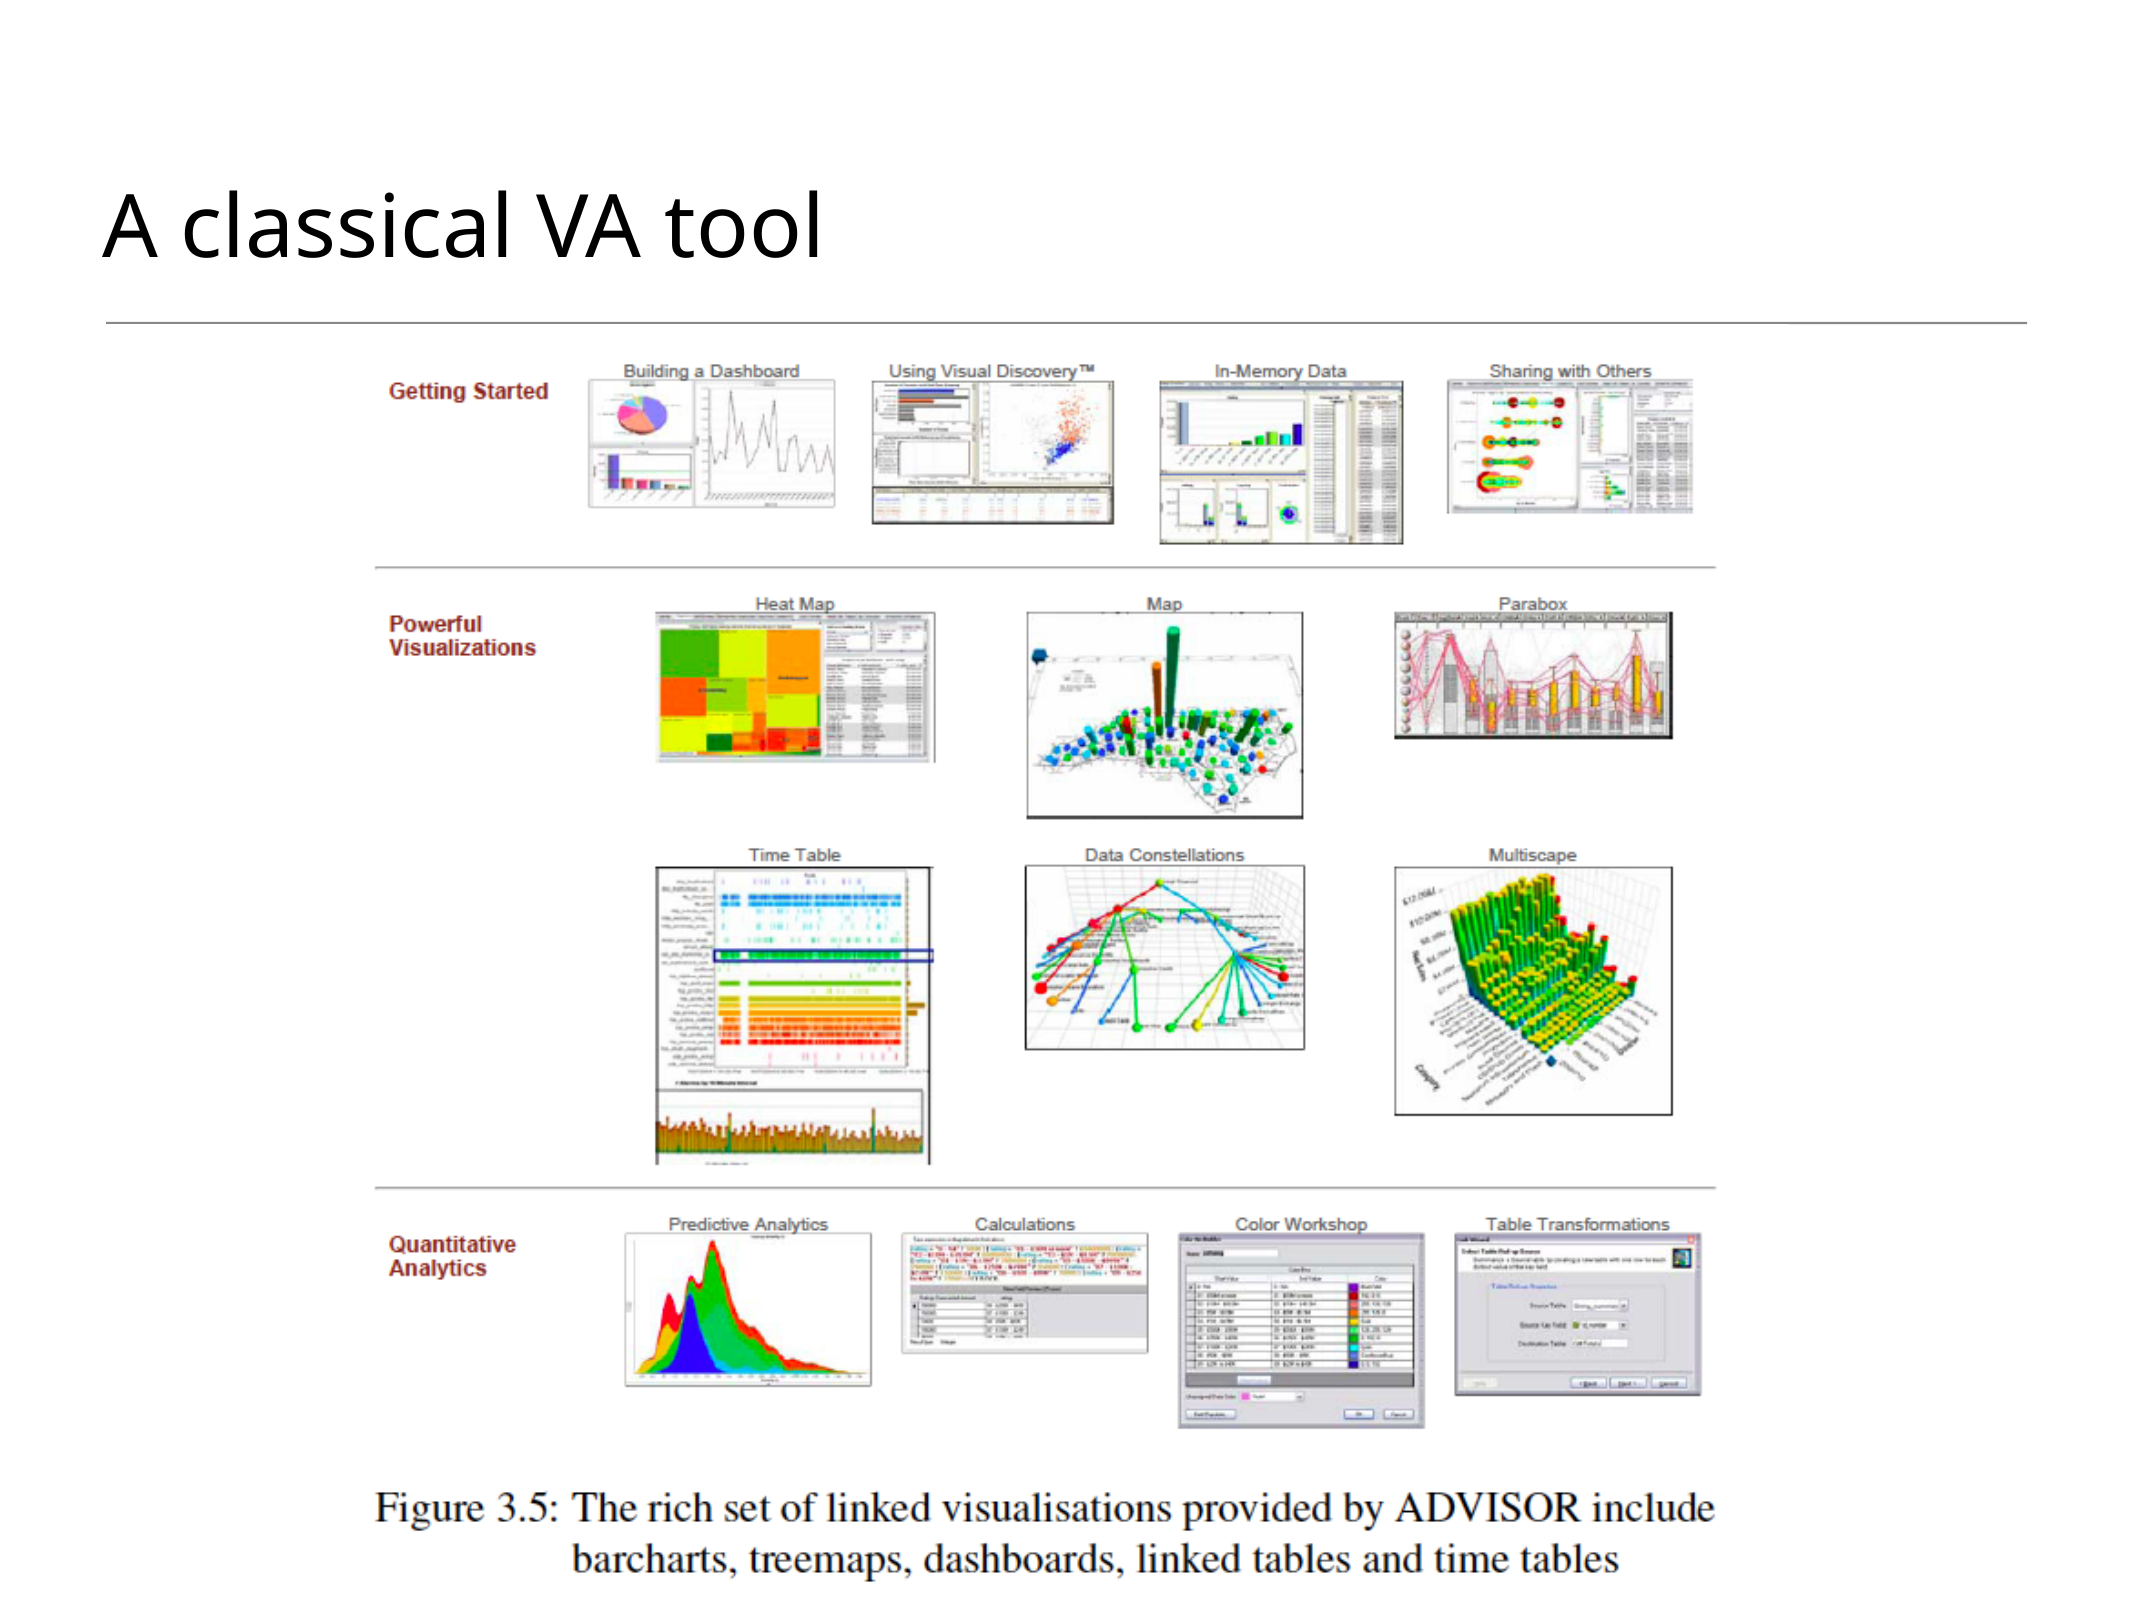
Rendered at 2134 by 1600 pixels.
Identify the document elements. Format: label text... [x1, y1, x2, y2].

title A classical VA tool [93, 54, 2040, 284]
picture [339, 343, 1757, 1600]
